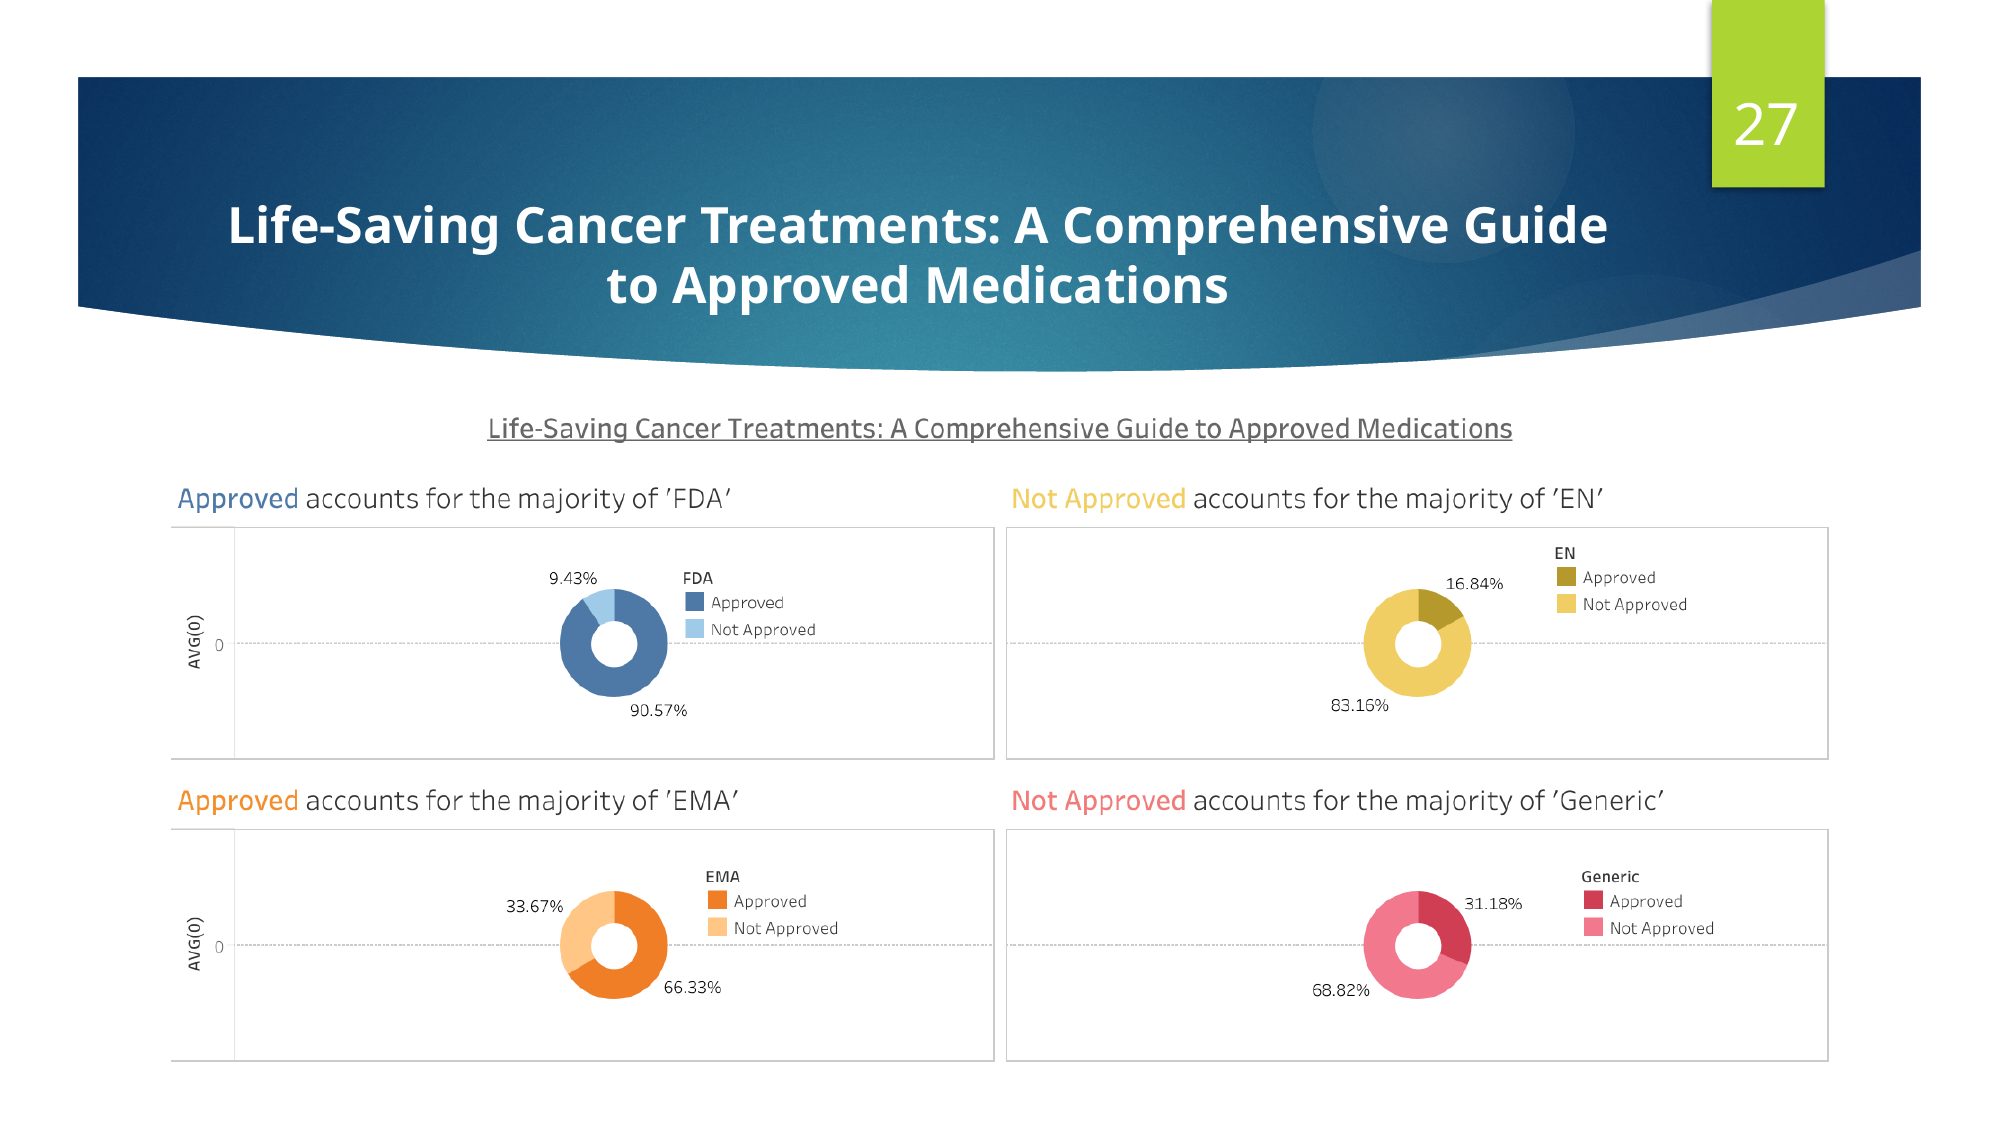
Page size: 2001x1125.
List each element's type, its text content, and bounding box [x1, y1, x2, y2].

slide_number 27 [1698, 48, 1836, 175]
picture [155, 375, 1845, 1077]
title Life-Saving Cancer Treatments: A Comprehensive Guide to Approved Medications [189, 159, 1648, 357]
